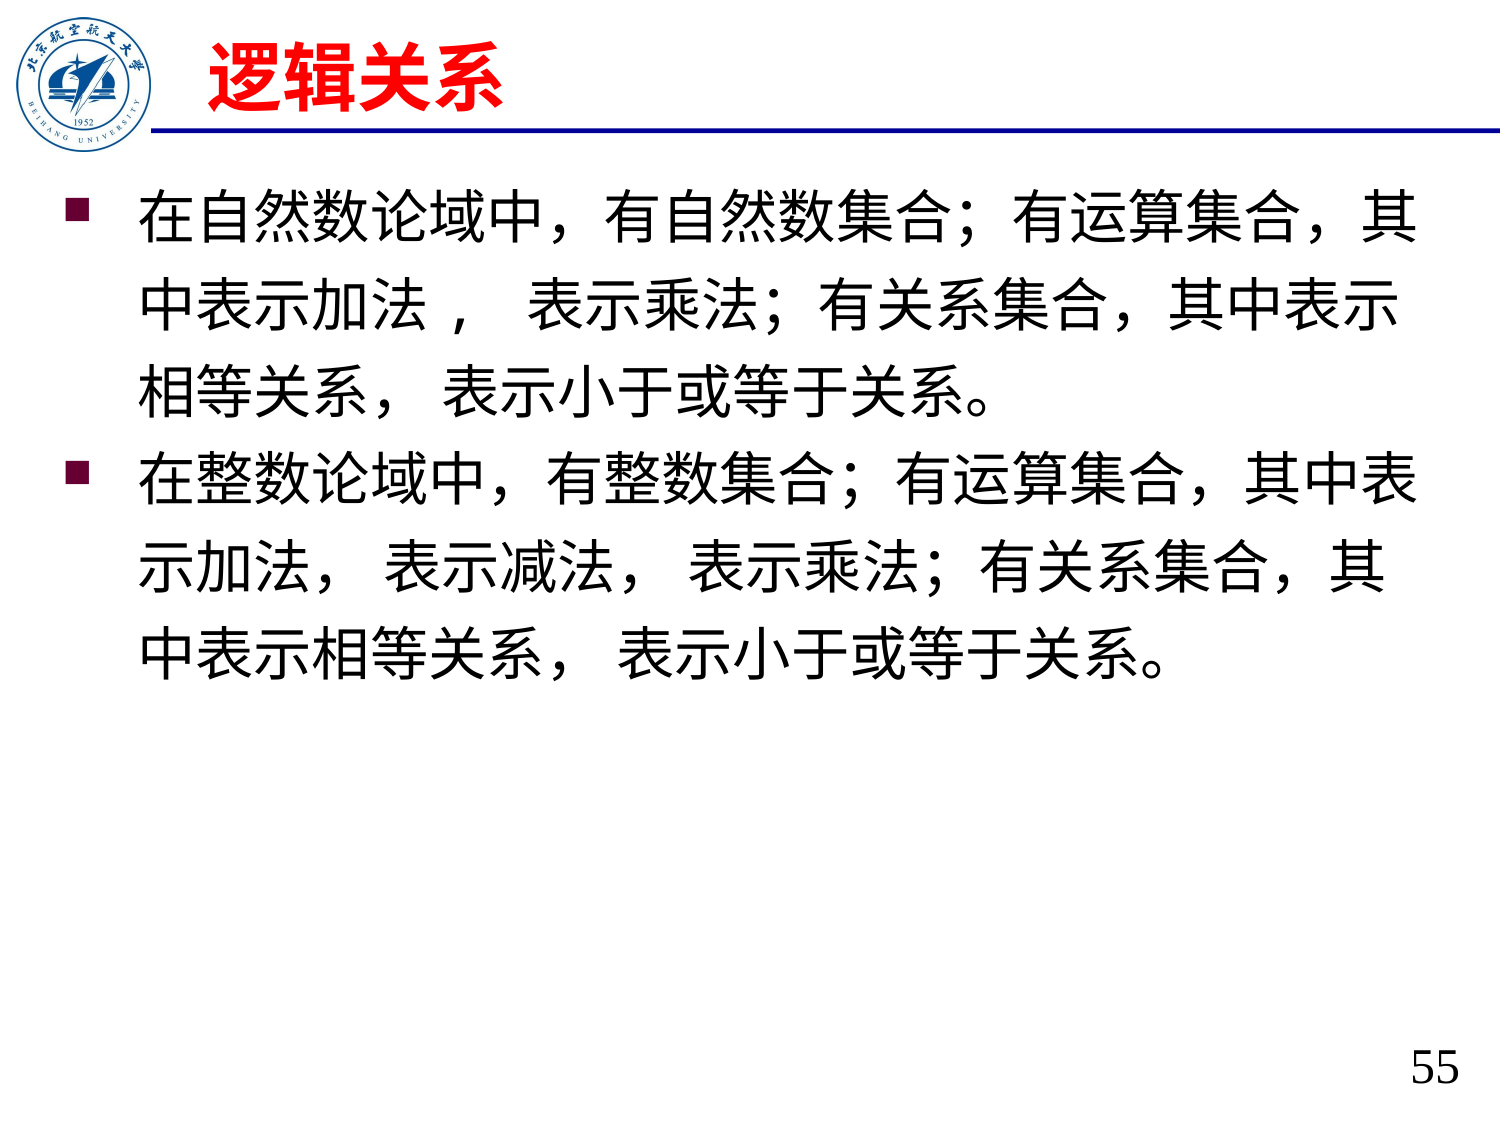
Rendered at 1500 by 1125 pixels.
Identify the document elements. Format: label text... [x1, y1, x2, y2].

title 逻辑关系 [192, 32, 1415, 120]
picture [16, 17, 151, 152]
